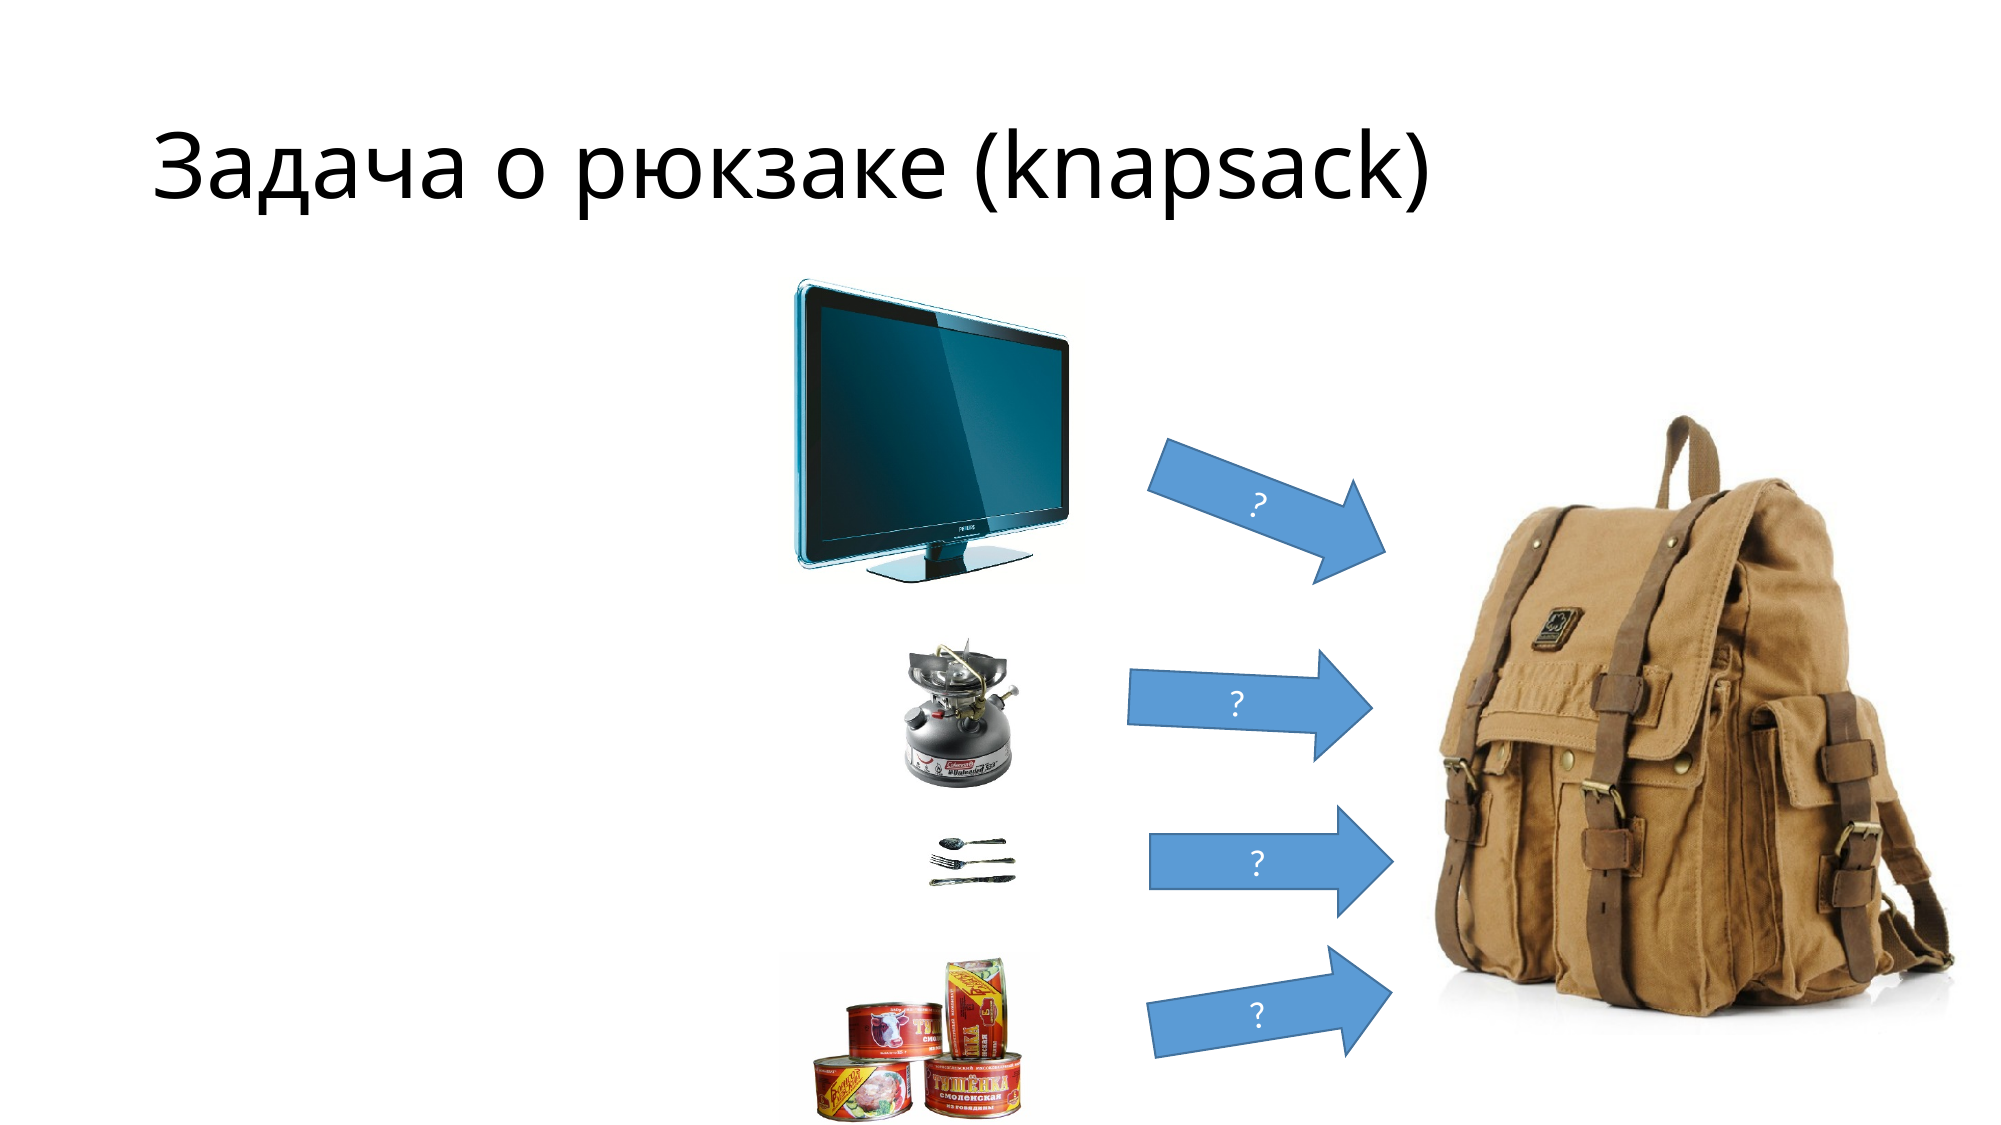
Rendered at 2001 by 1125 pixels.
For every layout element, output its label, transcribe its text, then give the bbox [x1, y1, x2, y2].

text_box ? [1146, 944, 1393, 1059]
text_box ? [1126, 648, 1374, 763]
picture [883, 635, 1039, 791]
text_box ? [1149, 804, 1395, 919]
picture [927, 834, 1018, 889]
picture [778, 277, 1085, 584]
text_box ? [1146, 437, 1387, 586]
picture [779, 952, 1040, 1125]
title Задача о рюкзаке (knapsack) [137, 59, 1863, 278]
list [1404, 386, 1975, 1035]
